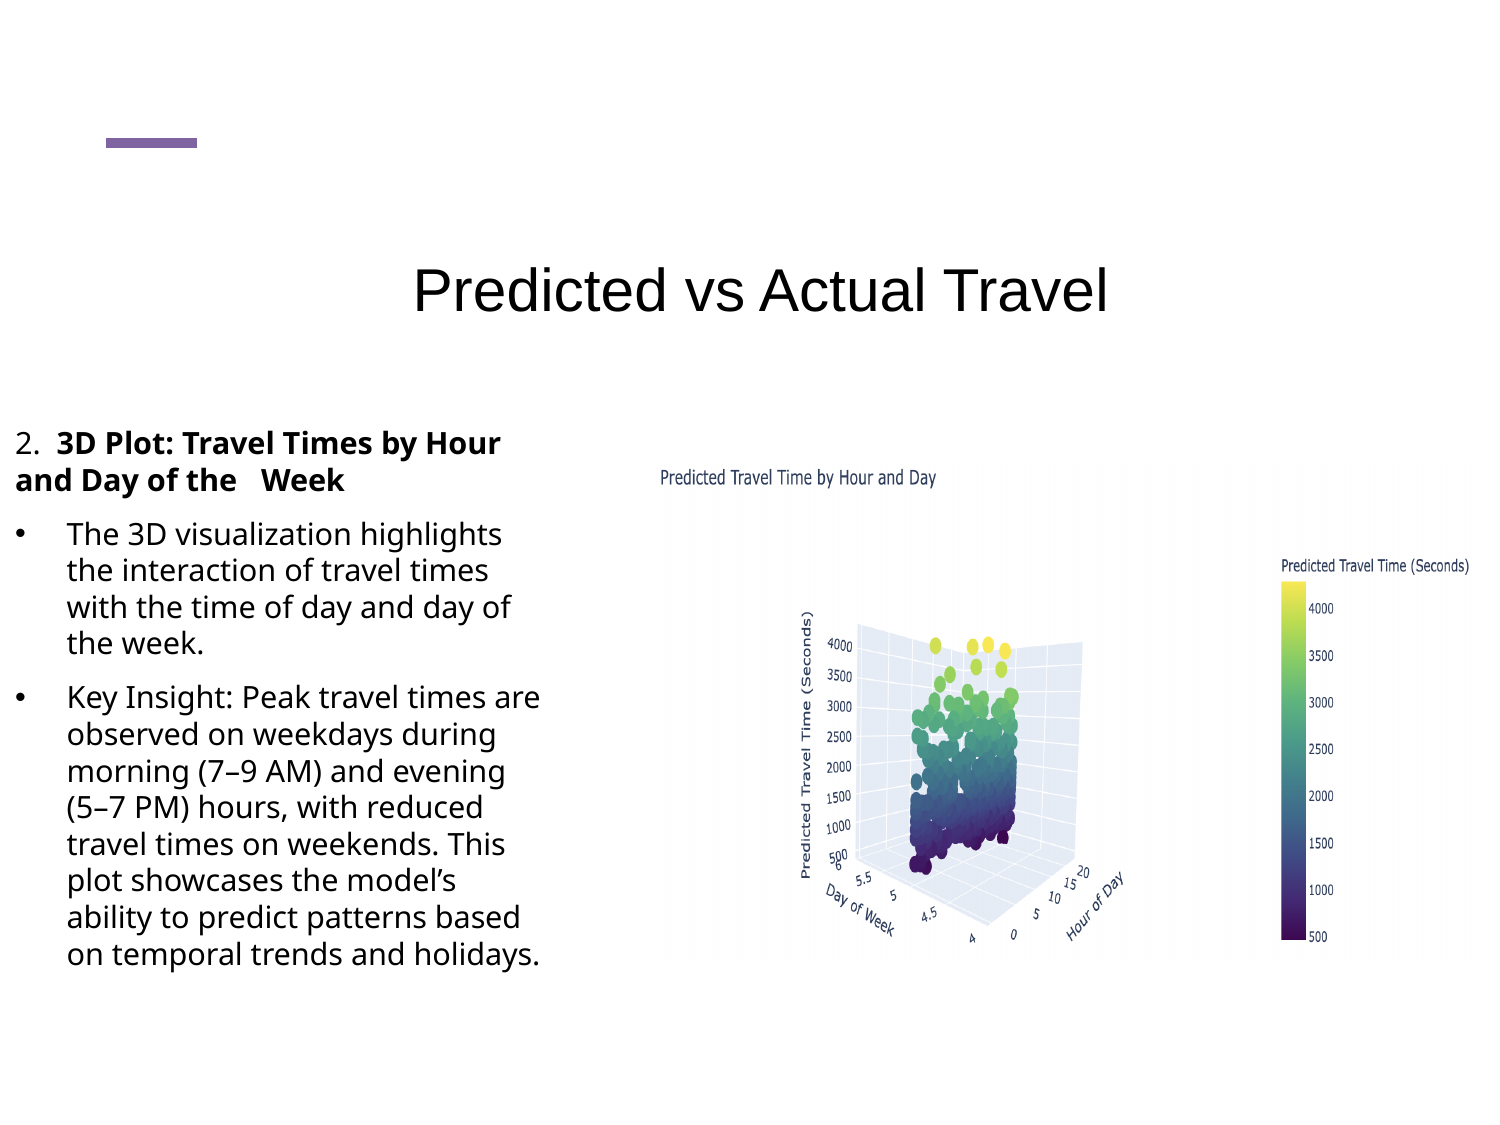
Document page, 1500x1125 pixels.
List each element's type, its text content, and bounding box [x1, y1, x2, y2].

list 2. 3D Plot: Travel Times by Hour and Day of the Week The 3D visualization highlights the interaction of travel times with the time of day and day of the week. Key Insight: Peak travel times are observed on weekdays during morning (7–9 AM) and evening (5–7 PM) hours, with reduced travel times on weekends. This plot showcases the model’s ability to predict patterns based on temporal trends and holidays. [0, 416, 560, 1008]
title Predicted vs Actual Travel [335, 186, 1187, 417]
picture [652, 460, 1474, 964]
